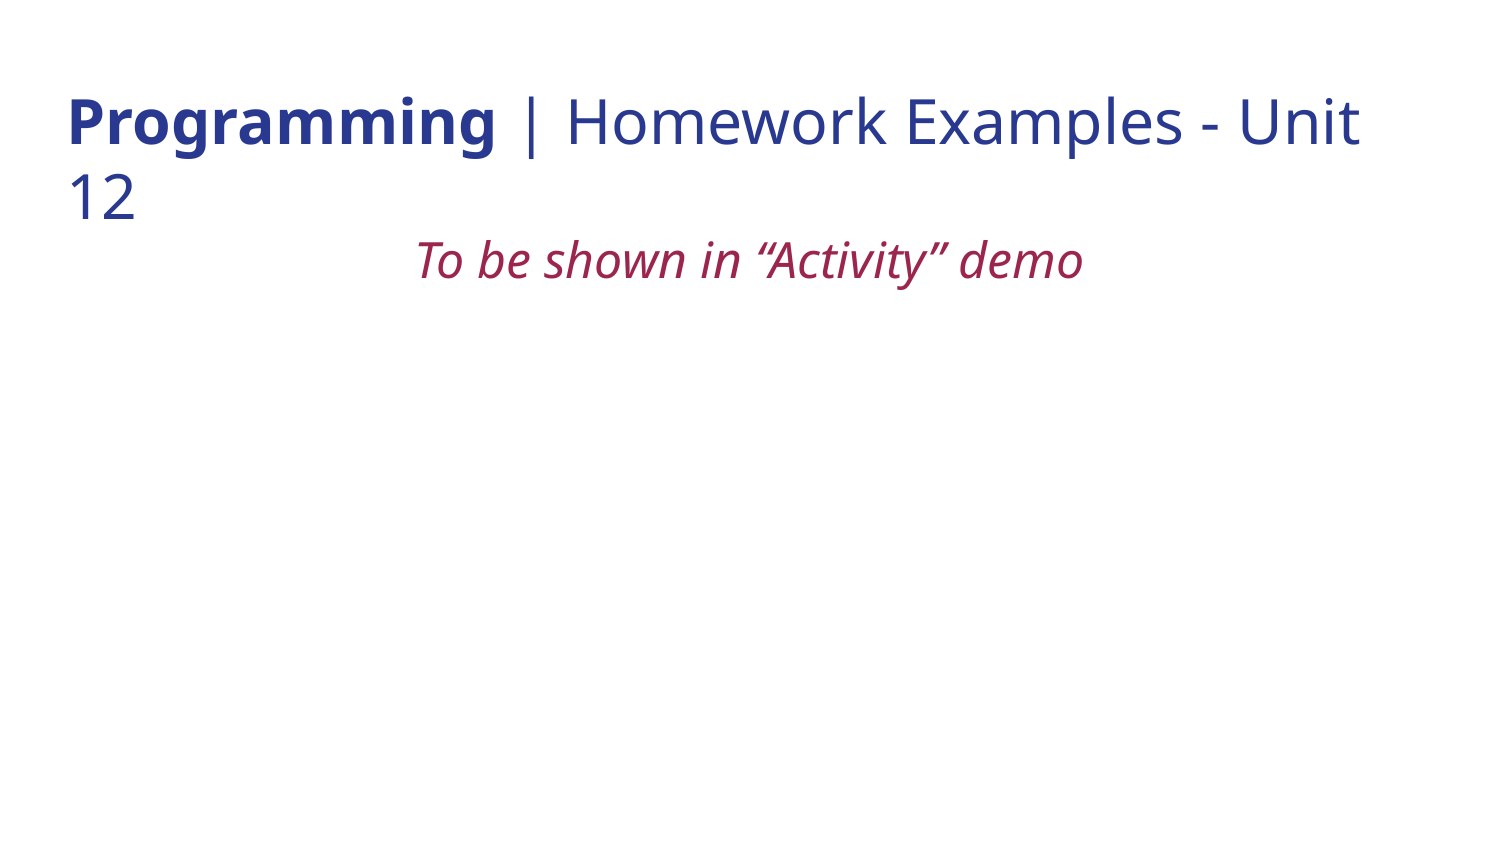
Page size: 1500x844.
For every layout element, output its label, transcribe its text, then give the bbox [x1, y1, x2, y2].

title Programming | Homework Examples - Unit 12 [51, 67, 1449, 167]
list To be shown in “Activity” demo [51, 201, 1449, 750]
